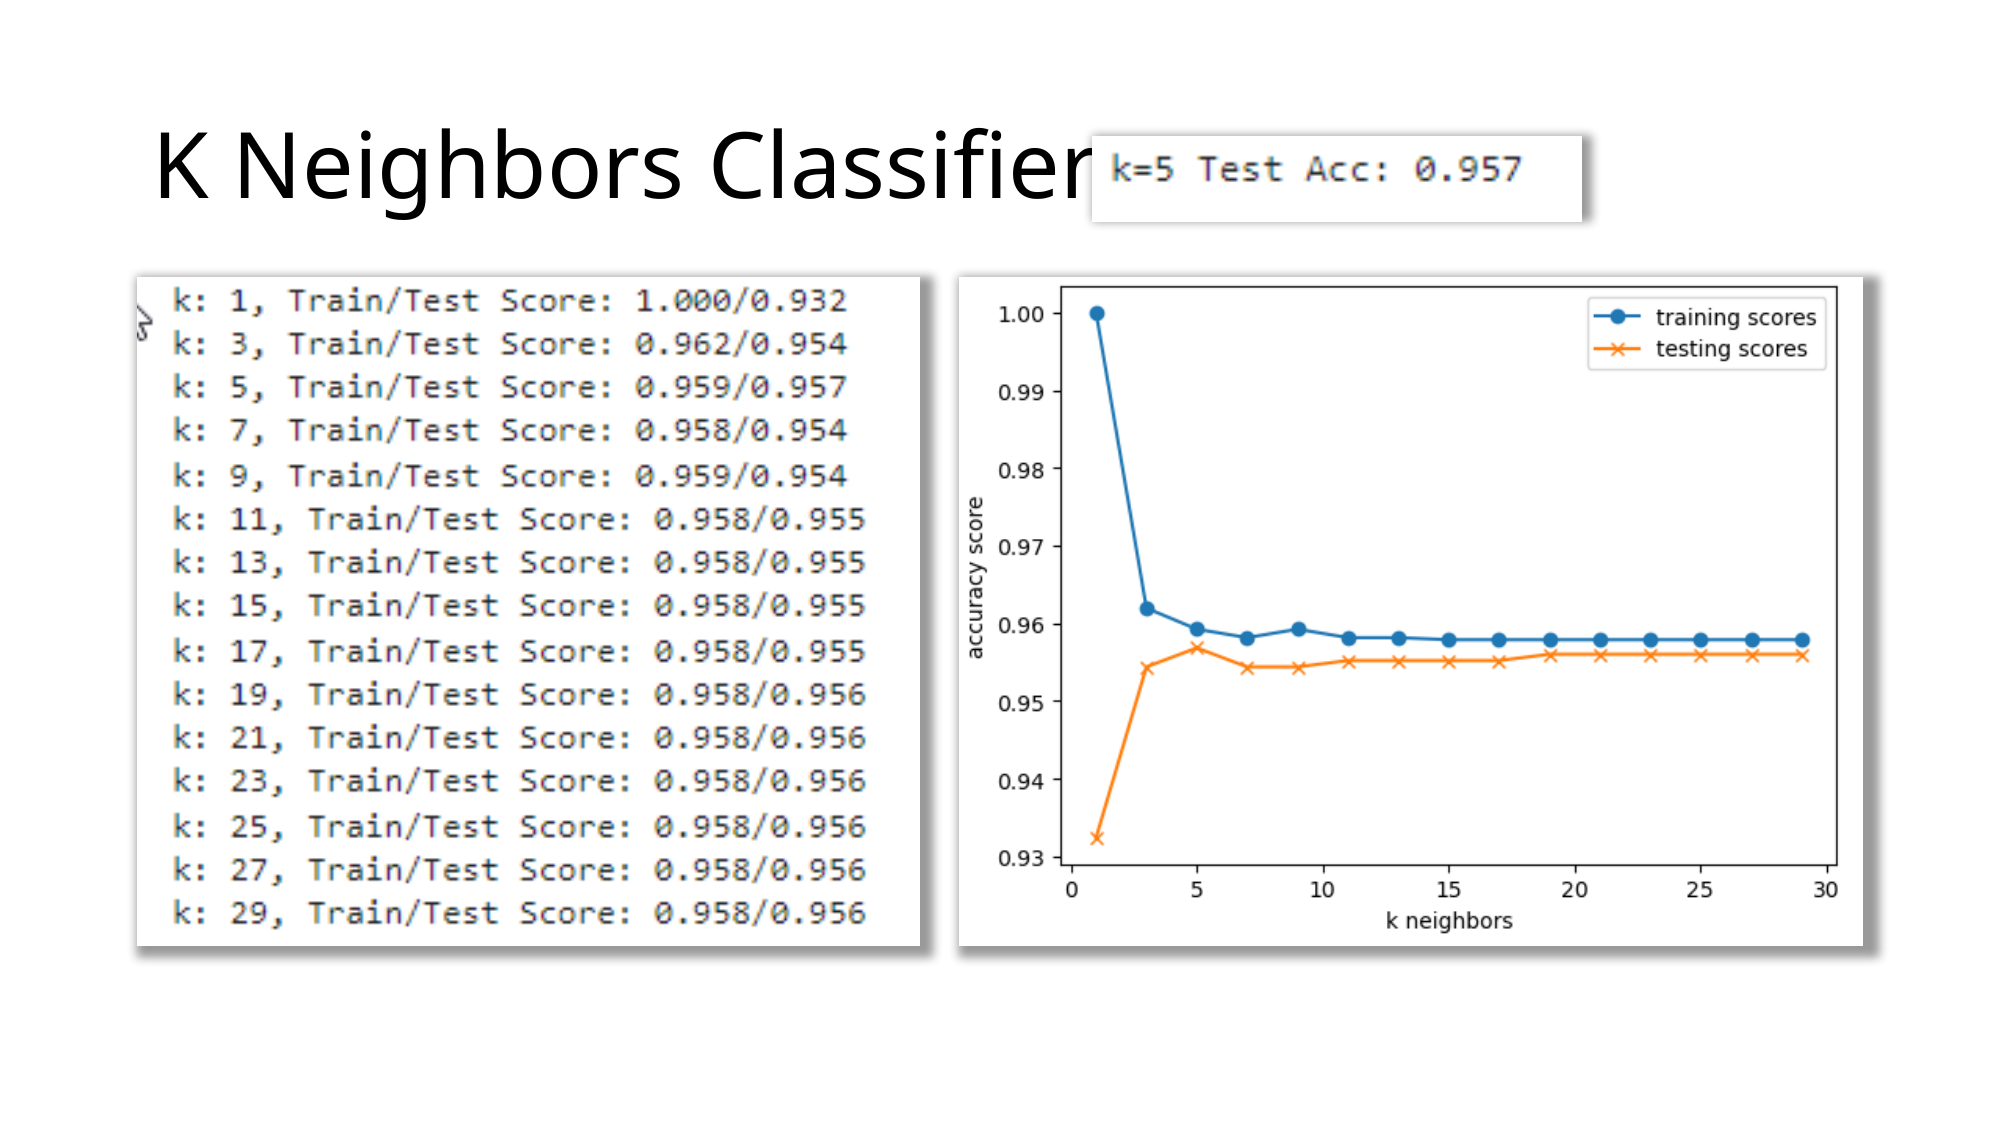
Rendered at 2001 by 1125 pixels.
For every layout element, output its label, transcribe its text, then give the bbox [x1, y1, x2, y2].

picture [1092, 135, 1583, 223]
picture [136, 276, 920, 947]
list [958, 276, 1863, 947]
title K Neighbors Classifier [137, 59, 1863, 278]
